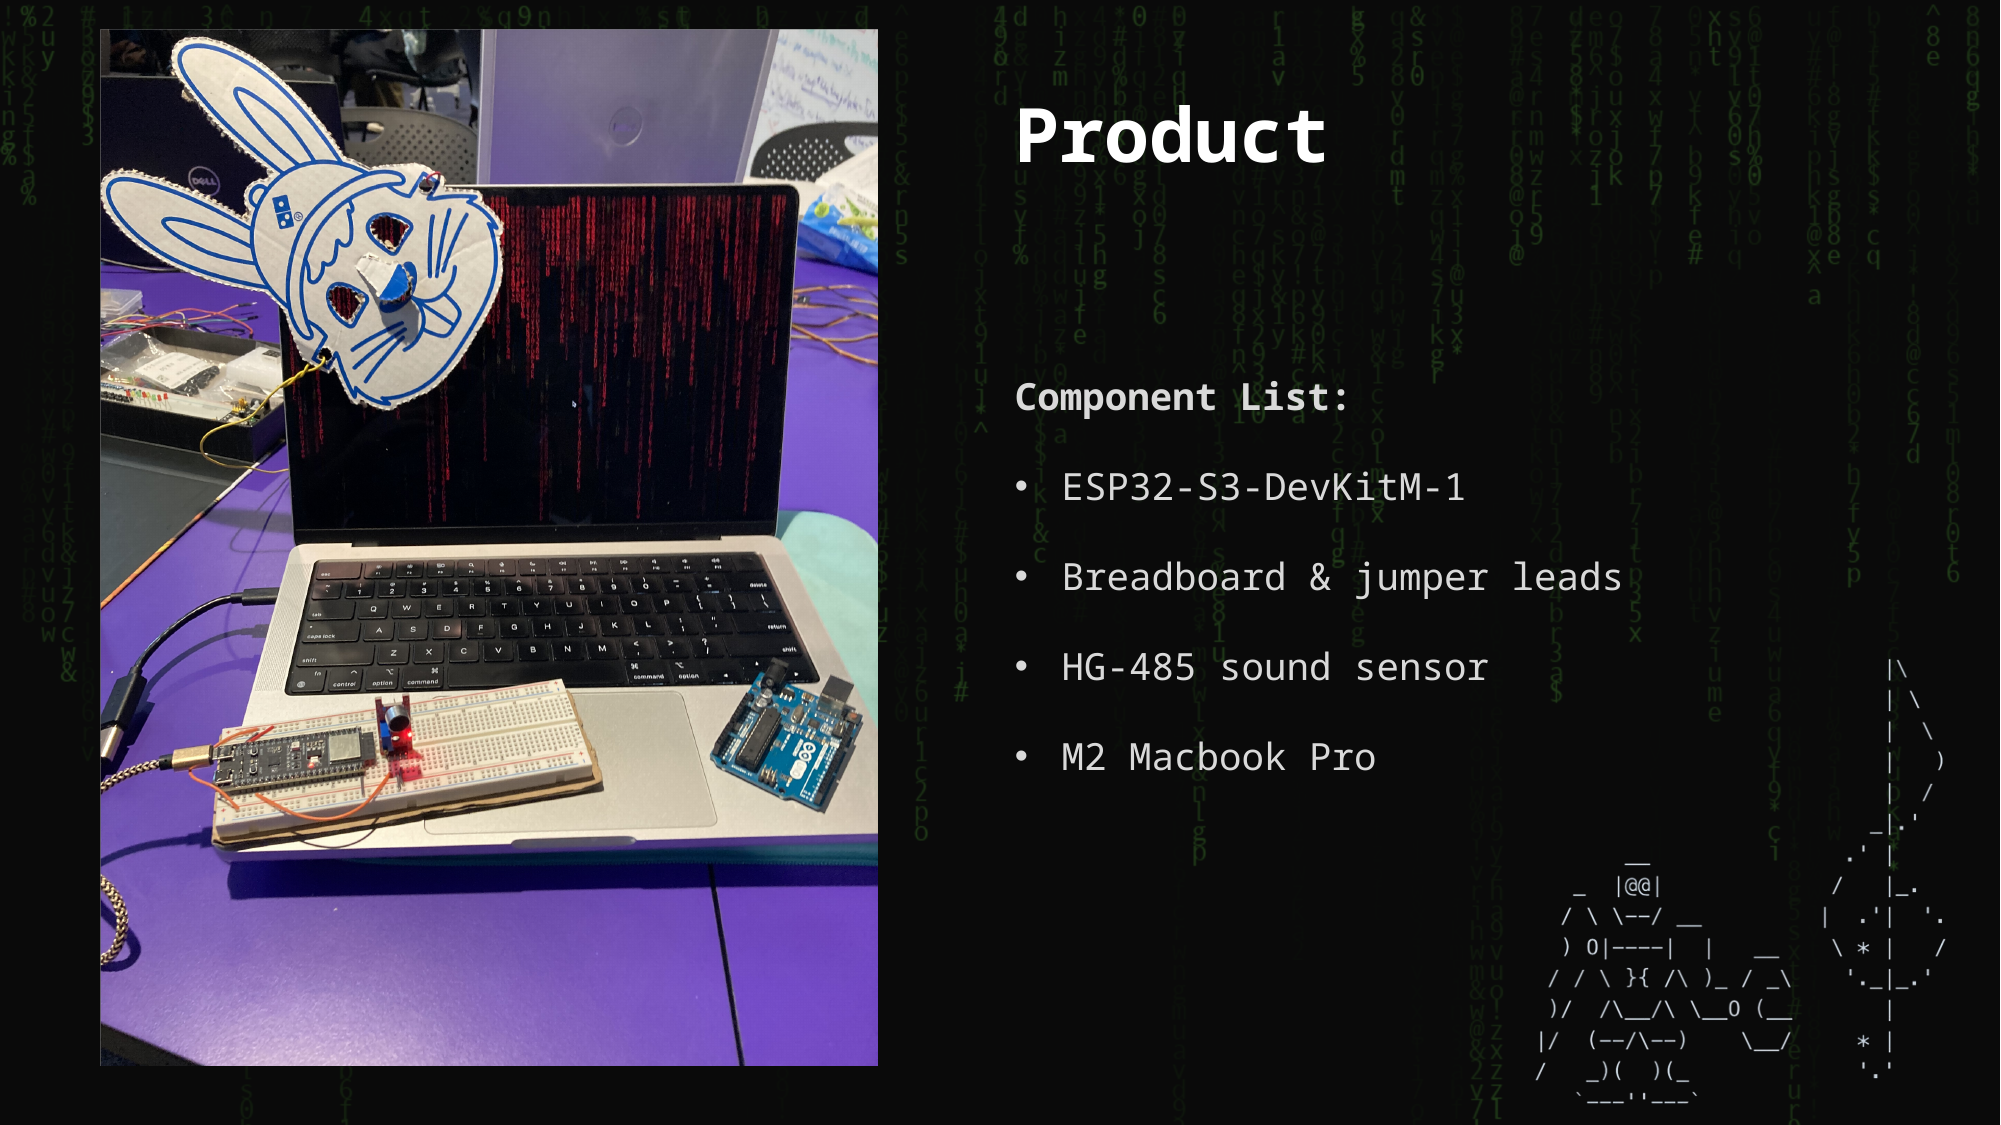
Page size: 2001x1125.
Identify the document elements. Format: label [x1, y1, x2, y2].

picture [0, 0, 2000, 1125]
list [0, 159, 1007, 937]
